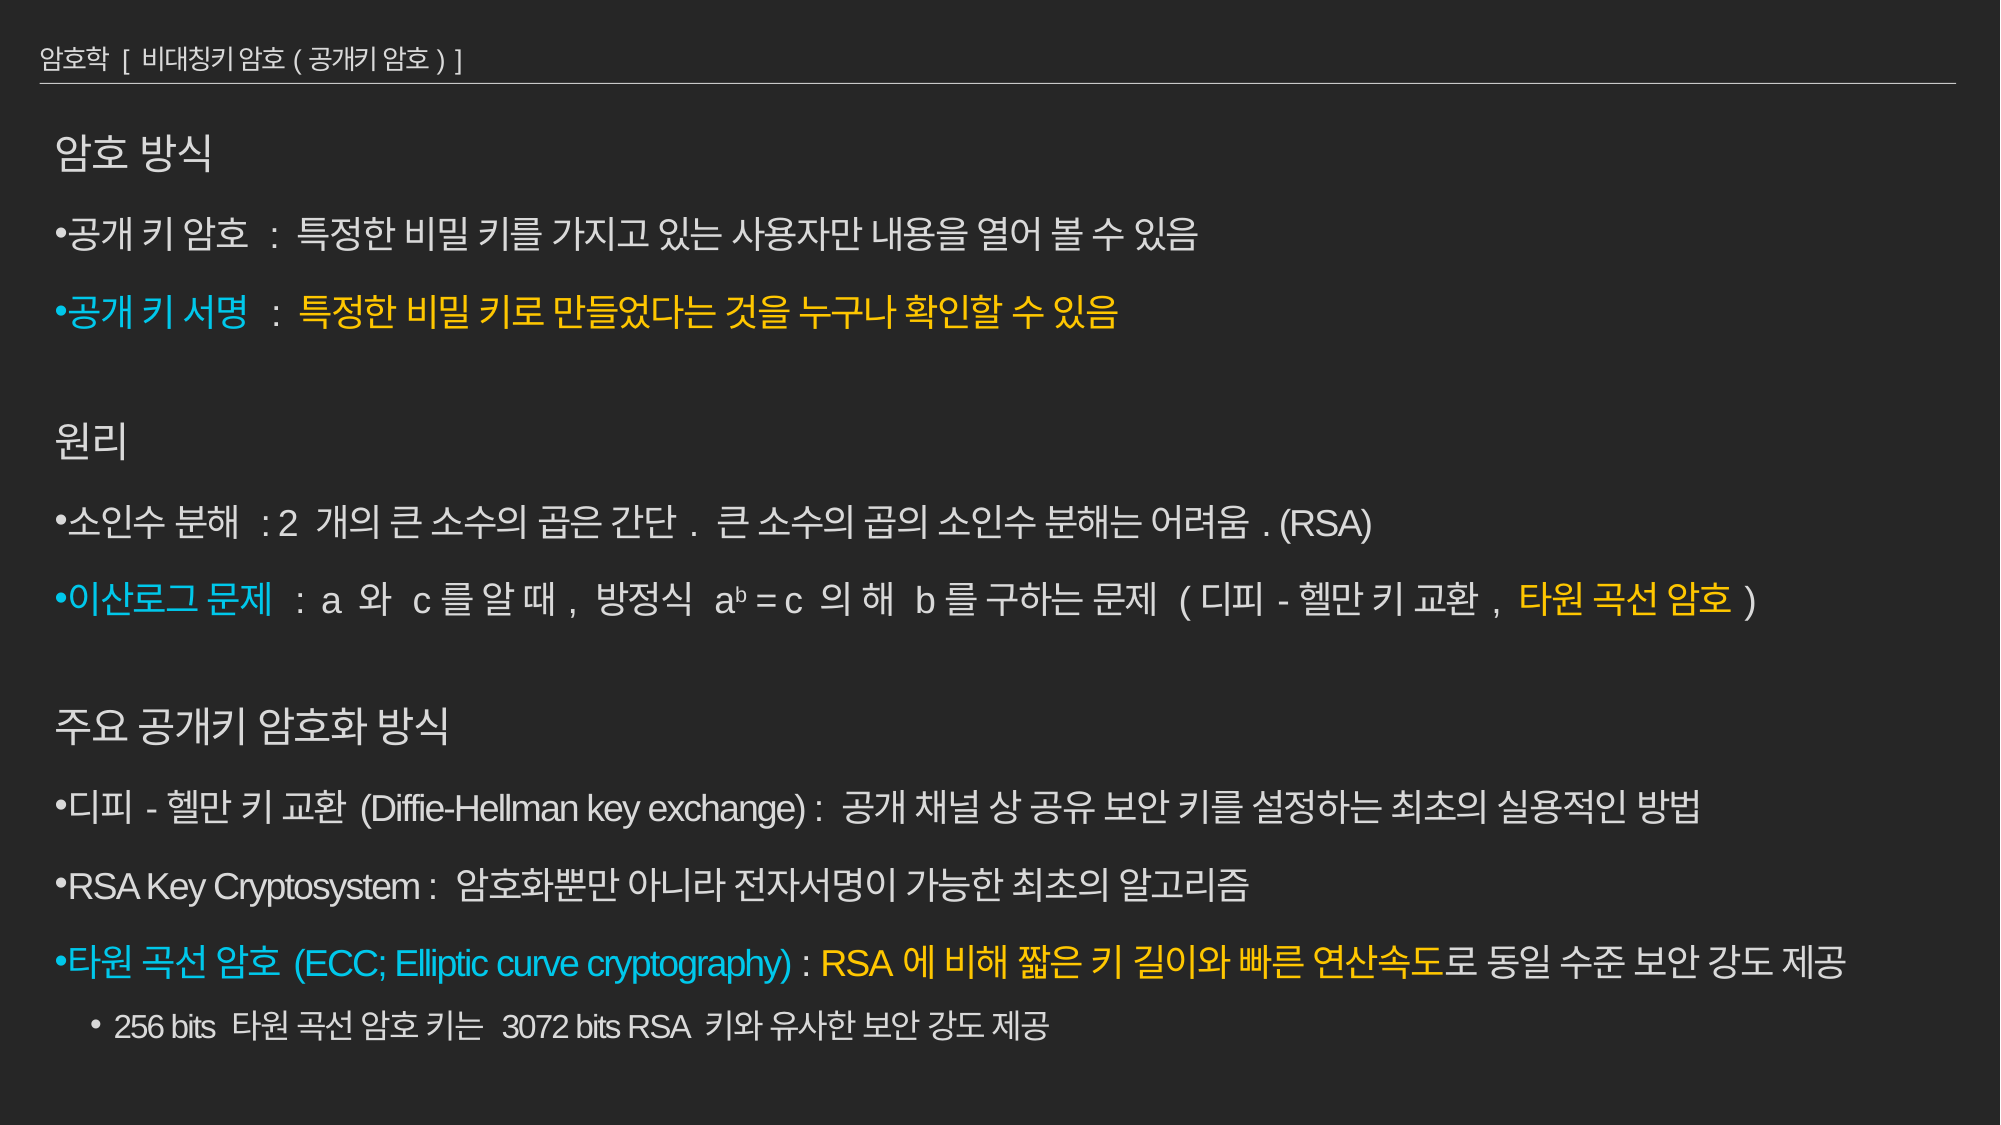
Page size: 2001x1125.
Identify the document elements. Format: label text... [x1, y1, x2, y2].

list 암호 방식 공개 키 암호 : 특정한 비밀 키를 가지고 있는 사용자만 내용을 열어 볼 수 있음 공개 키 서명 : 특정한 비밀 키로 만들었다는 것을 누구나 확인할 수 있음 원리 소인수 분해 : 2 개의 큰 소수의 곱은 간단. 큰 소수의 곱의 소인수 분해는 어려움. (RSA) 이산로그 문제 : a 와 c를 알 때, 방정식 ab = c 의 해 b를 구하는 문제 (디피-헬만 키 교환, 타원 곡선 암호) 주요 공개키 암호화 방식 디피-헬만 키 교환(Diffie-Hellman key exchange) : 공개 채널 상 공유 보안 키를 설정하는 최초의 실용적인 방법 RSA Key Cryptosystem : 암호화뿐만 아니라 전자서명이 가능한 최초의 알고리즘 타원 곡선 암호(ECC; Elliptic curve cryptography) : RSA에 비해 짧은 키 길이와 빠른 연산속도로 동일 수준 보안 강도 제공 256 bits 타원 곡선 암호 키는 3072 bits RSA 키와 유사한 보안 강도 제공 [39, 110, 1979, 1100]
title 암호학 [ 비대칭키 암호(공개키 암호) ] [39, 31, 1961, 84]
